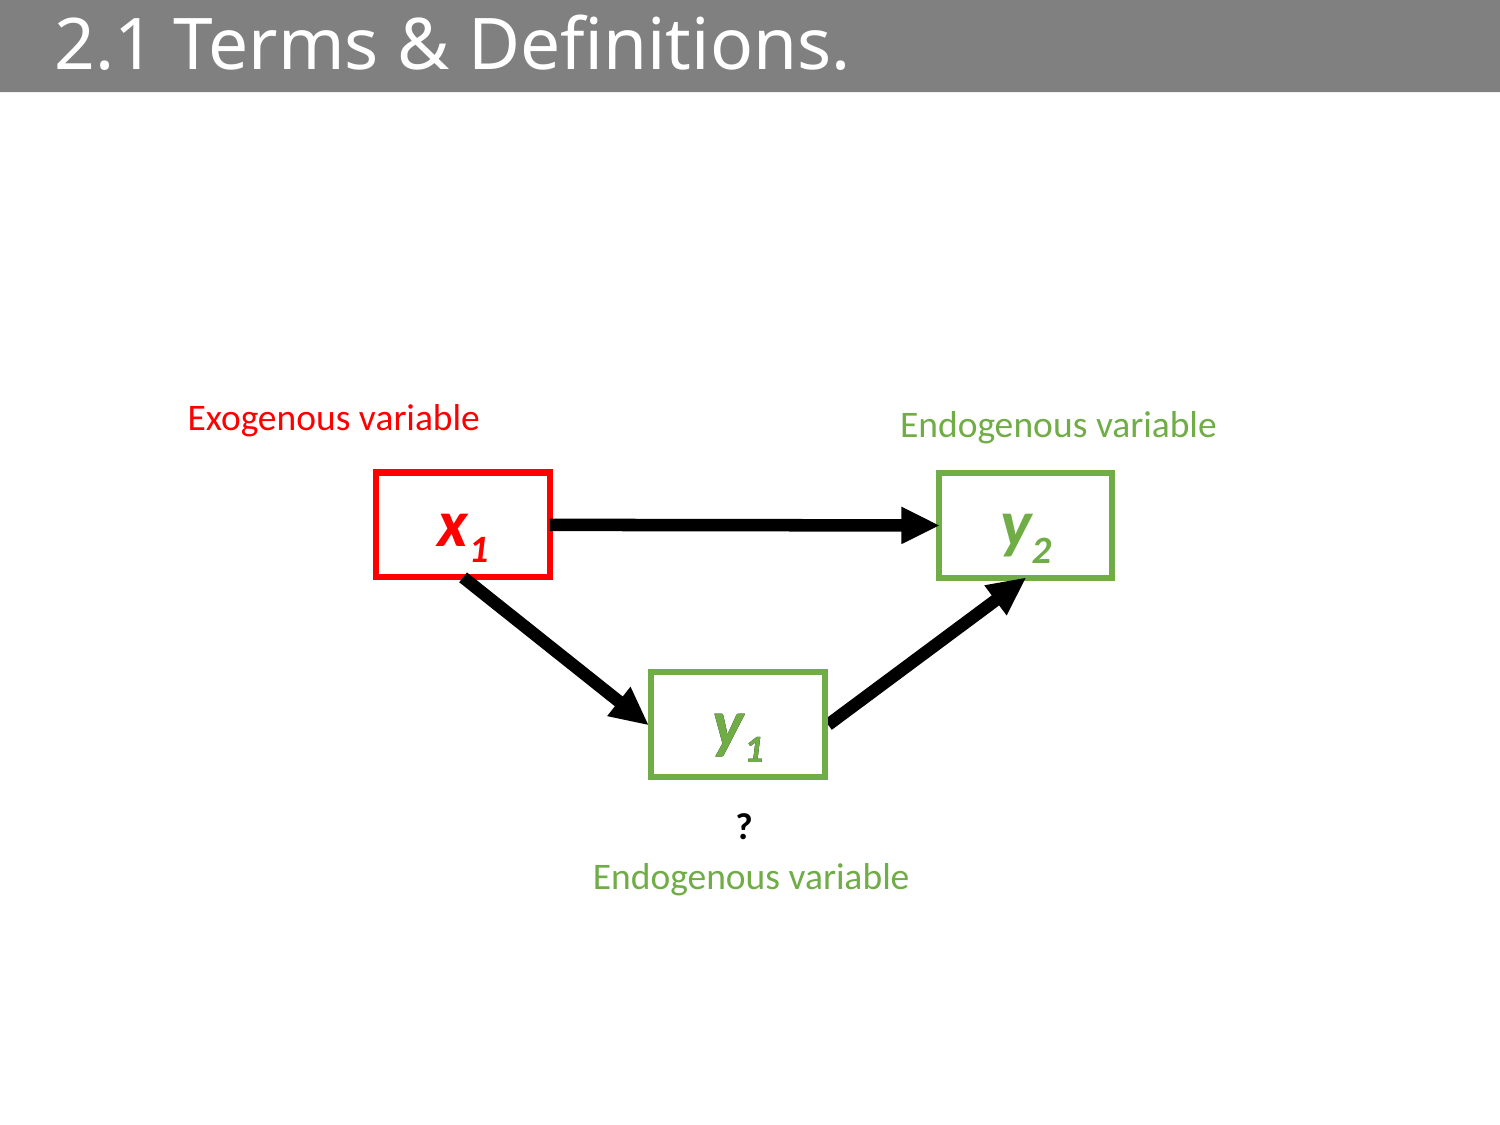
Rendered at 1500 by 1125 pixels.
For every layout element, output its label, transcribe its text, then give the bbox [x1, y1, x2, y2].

text_box y1 [651, 672, 825, 778]
text_box ? [720, 794, 768, 854]
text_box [463, 578, 649, 725]
text_box Endogenous variable [578, 844, 925, 905]
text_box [828, 579, 1026, 725]
title 2.1 Terms & Definitions. [0, 0, 1500, 93]
text_box y2 [938, 472, 1113, 578]
text_box Exogenous variable [172, 385, 496, 446]
text_box x1 [376, 472, 550, 578]
text_box Endogenous variable [885, 392, 1233, 453]
